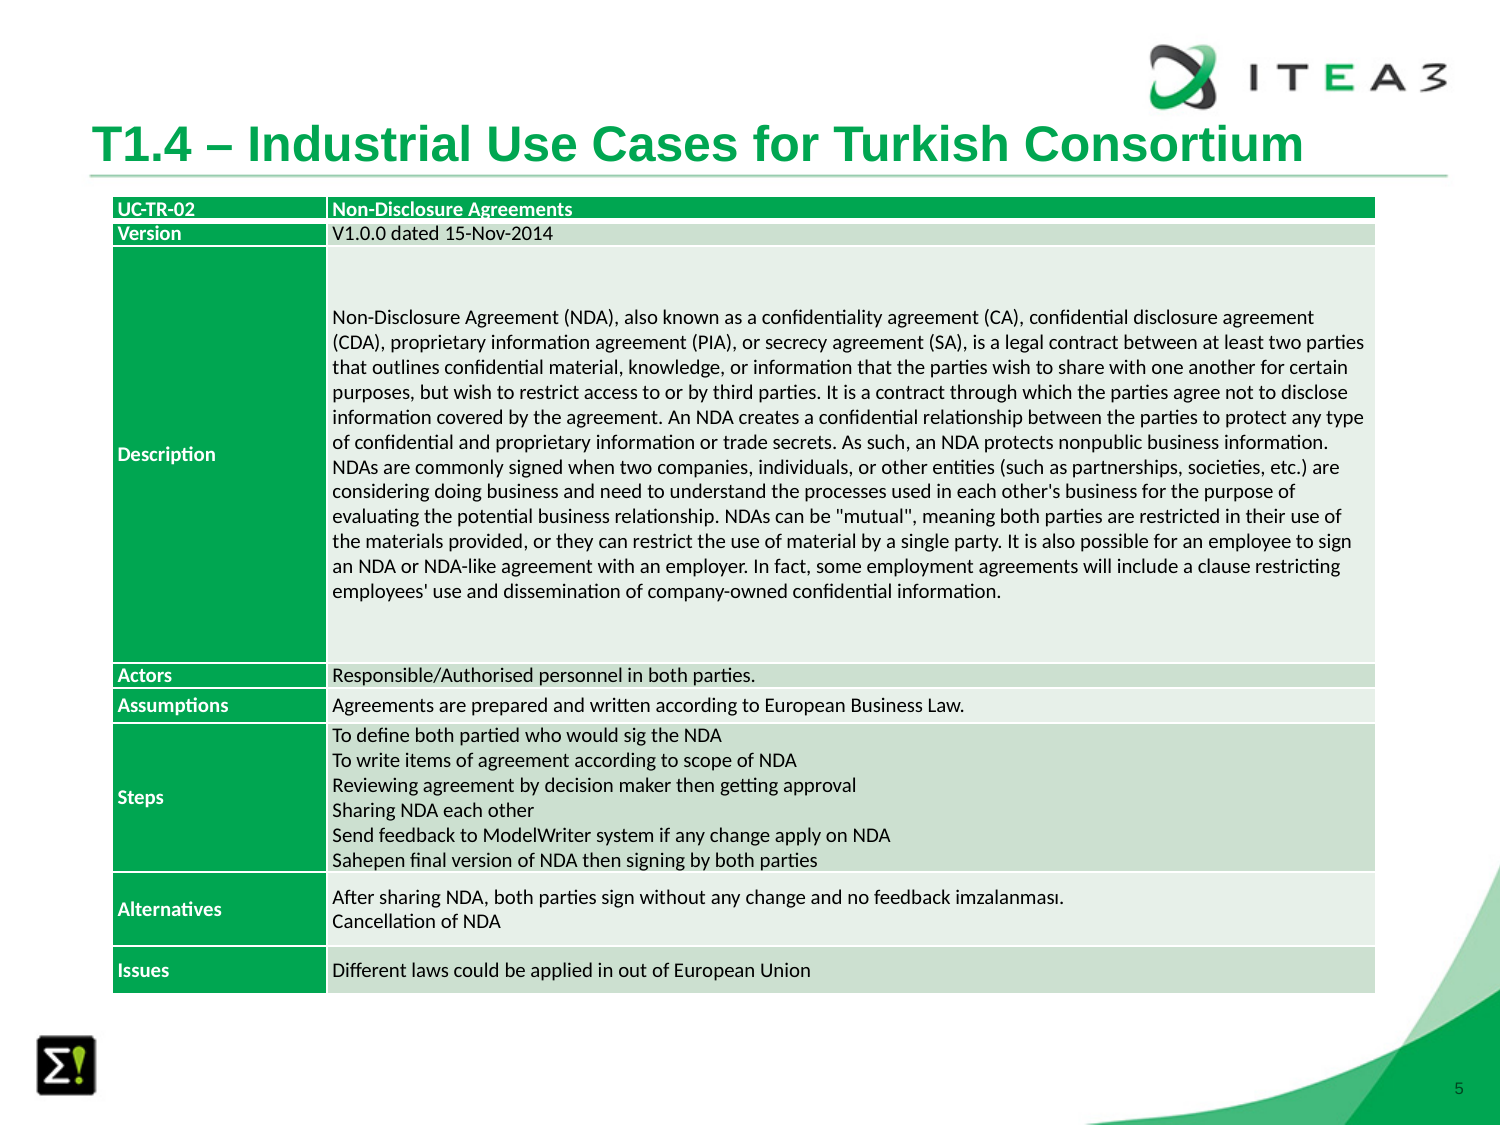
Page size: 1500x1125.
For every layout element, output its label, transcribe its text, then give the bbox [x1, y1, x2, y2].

table_cell Assumptions [113, 689, 326, 722]
table_header Non-Disclosure Agreements [328, 197, 1375, 218]
table_cell Description [113, 247, 326, 662]
table_cell Agreements are prepared and written according to European Business Law. [328, 689, 1375, 722]
table_cell Steps [113, 724, 326, 871]
table_cell After sharing NDA, both parties sign without any change and no feedback imzalanması. Cancellation of NDA [328, 873, 1375, 945]
title T1.4 – Industrial Use Cases for Turkish Consortium [76, 42, 1353, 179]
table_cell Version [113, 224, 326, 245]
table_cell Actors [113, 664, 326, 687]
table_cell Issues [113, 947, 326, 993]
table_cell To define both partied who would sig the NDA To write items of agreement according to scope of NDA Reviewing agreement by decision maker then getting approval Sharing NDA each other Send feedback to ModelWriter system if any change apply on NDA Sahepen final version of NDA then signing by both parties [328, 724, 1375, 871]
table_header UC-TR-02 [113, 197, 326, 218]
table_cell Non-Disclosure Agreement (NDA), also known as a confidentiality agreement (CA), confidential disclosure agreement (CDA), proprietary information agreement (PIA), or secrecy agreement (SA), is a legal contract between at least two parties that outlines confidential material, knowledge, or information that the parties wish to share with one another for certain purposes, but wish to restrict access to or by third parties. It is a contract through which the parties agree not to disclose information covered by the agreement. An NDA creates a confidential relationship between the parties to protect any type of confidential and proprietary information or trade secrets. As such, an NDA protects nonpublic business information. NDAs are commonly signed when two companies, individuals, or other entities (such as partnerships, societies, etc.) are considering doing business and need to understand the processes used in each other's business for the purpose of evaluating the potential business relationship. NDAs can be "mutual", meaning both parties are restricted in their use of the materials provided, or they can restrict the use of material by a single party. It is also possible for an employee to sign an NDA or NDA-like agreement with an employer. In fact, some employment agreements will include a clause restricting employees' use and dissemination of company-owned confidential information. [328, 247, 1375, 662]
table_cell V1.0.0 dated 15-Nov-2014 [328, 224, 1375, 245]
table_cell Different laws could be applied in out of European Union [328, 947, 1375, 993]
table_cell Responsible/Authorised personnel in both parties. [328, 664, 1375, 687]
picture [0, 0, 1500, 1125]
table_cell Alternatives [113, 873, 326, 945]
